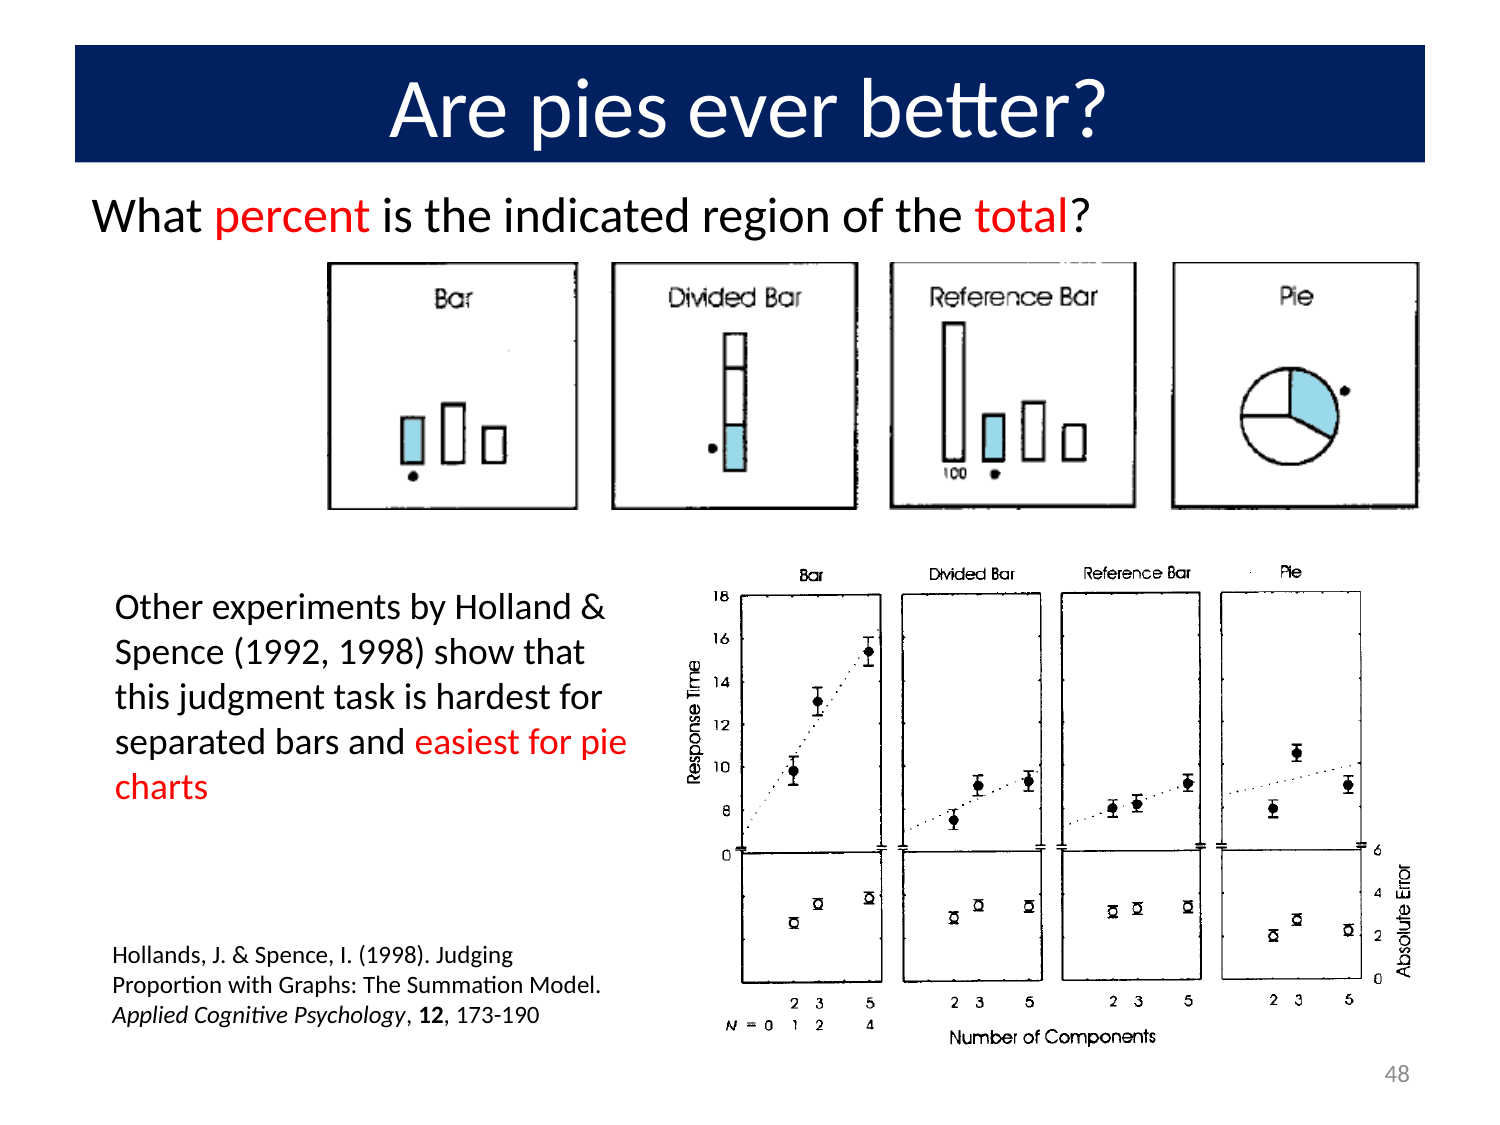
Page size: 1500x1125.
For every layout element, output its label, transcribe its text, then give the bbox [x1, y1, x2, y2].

text_box Other experiments by Holland & Spence (1992, 1998) show that this judgment task is hardest for separated bars and easiest for pie charts [99, 574, 650, 815]
picture [327, 262, 1420, 510]
text_box What percent is the indicated region of the total? [76, 174, 1419, 250]
picture [680, 562, 1420, 1048]
title Are pies ever better? [75, 45, 1425, 163]
text_box Hollands, J. & Spence, I. (1998). Judging Proportion with Graphs: The Summation Model. Applied Cognitive Psychology, 12, 173-190 [97, 931, 636, 1036]
slide_number 48 [1074, 1042, 1425, 1103]
